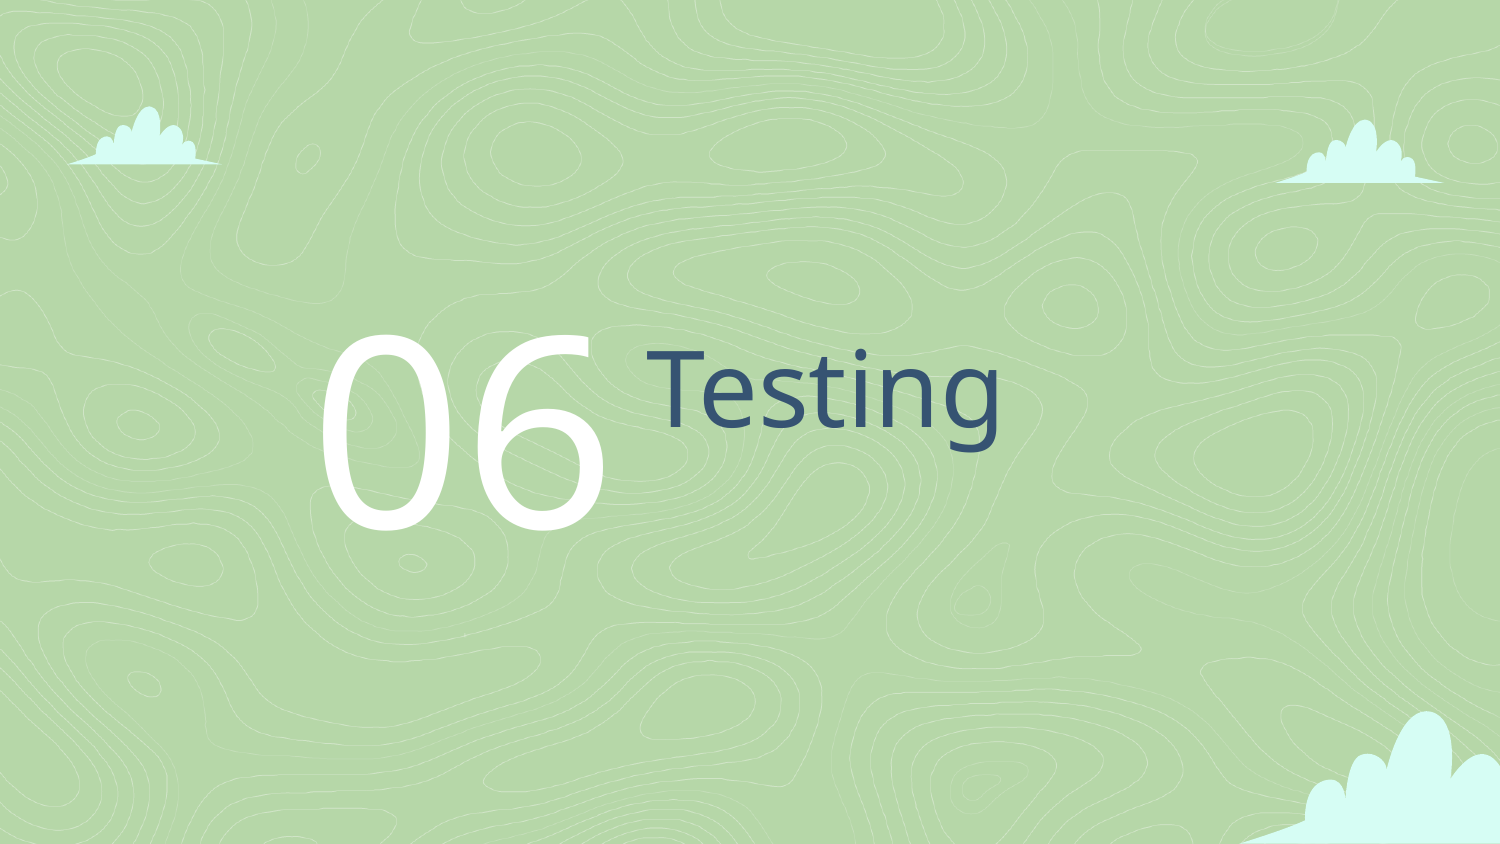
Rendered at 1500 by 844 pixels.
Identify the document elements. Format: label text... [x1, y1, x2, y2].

title 06 [286, 285, 641, 559]
title Testing [631, 311, 1473, 585]
